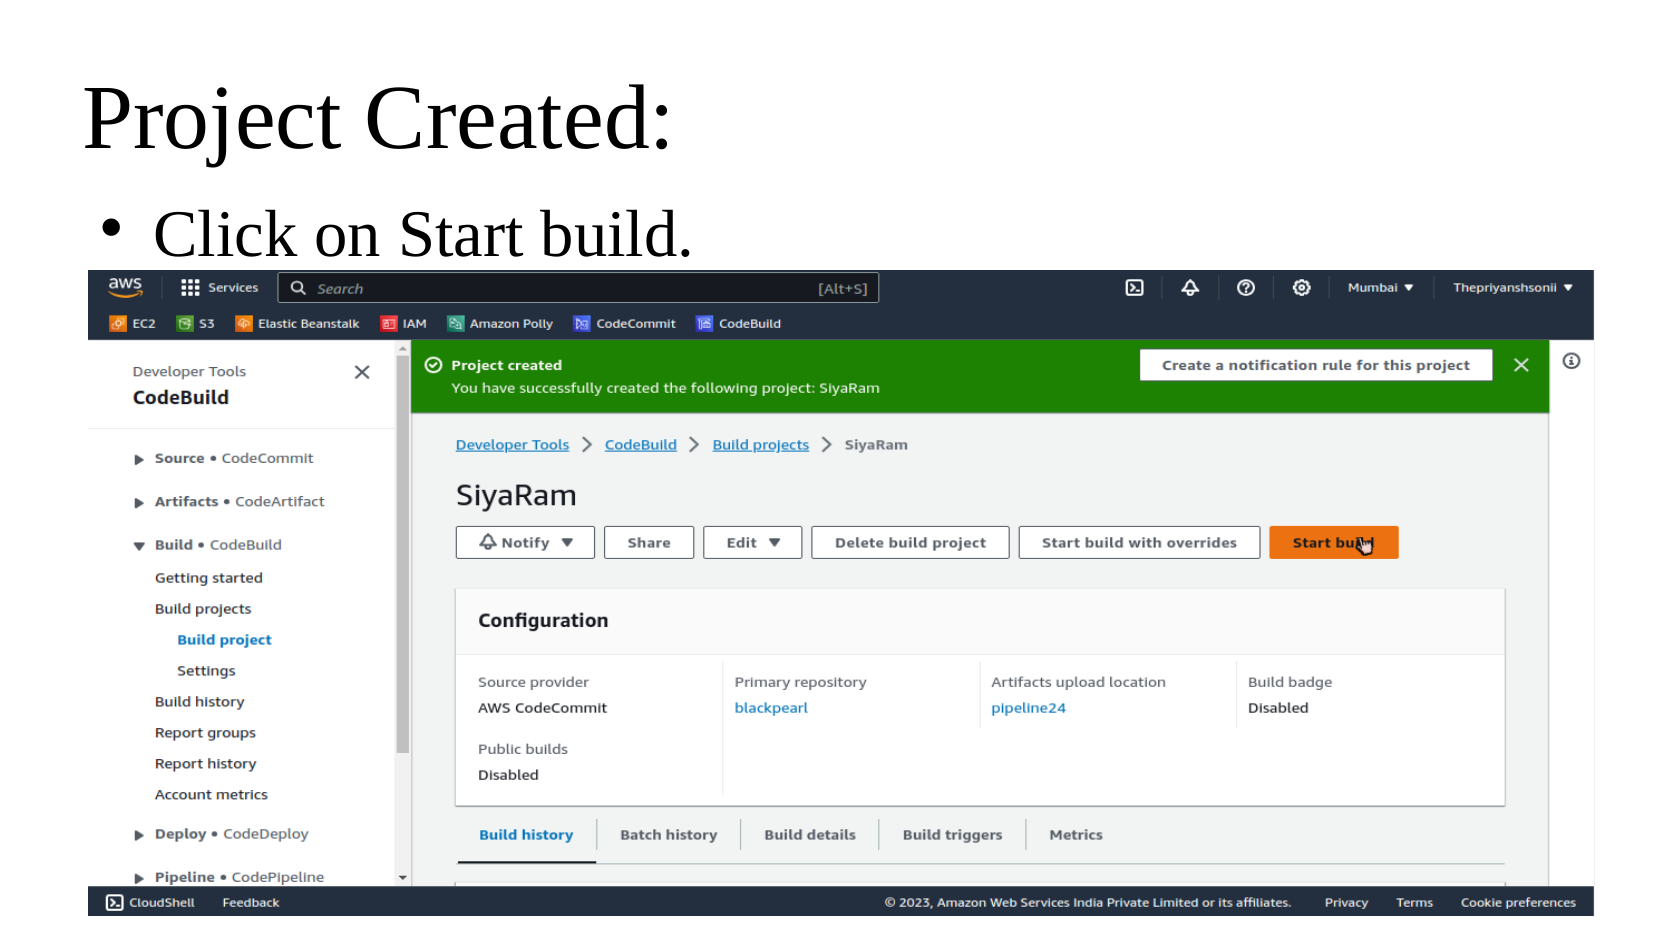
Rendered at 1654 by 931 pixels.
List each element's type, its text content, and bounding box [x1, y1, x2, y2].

list Click on Start build. [82, 192, 1571, 271]
picture [88, 270, 1595, 916]
title Project Created: [82, 36, 1571, 192]
